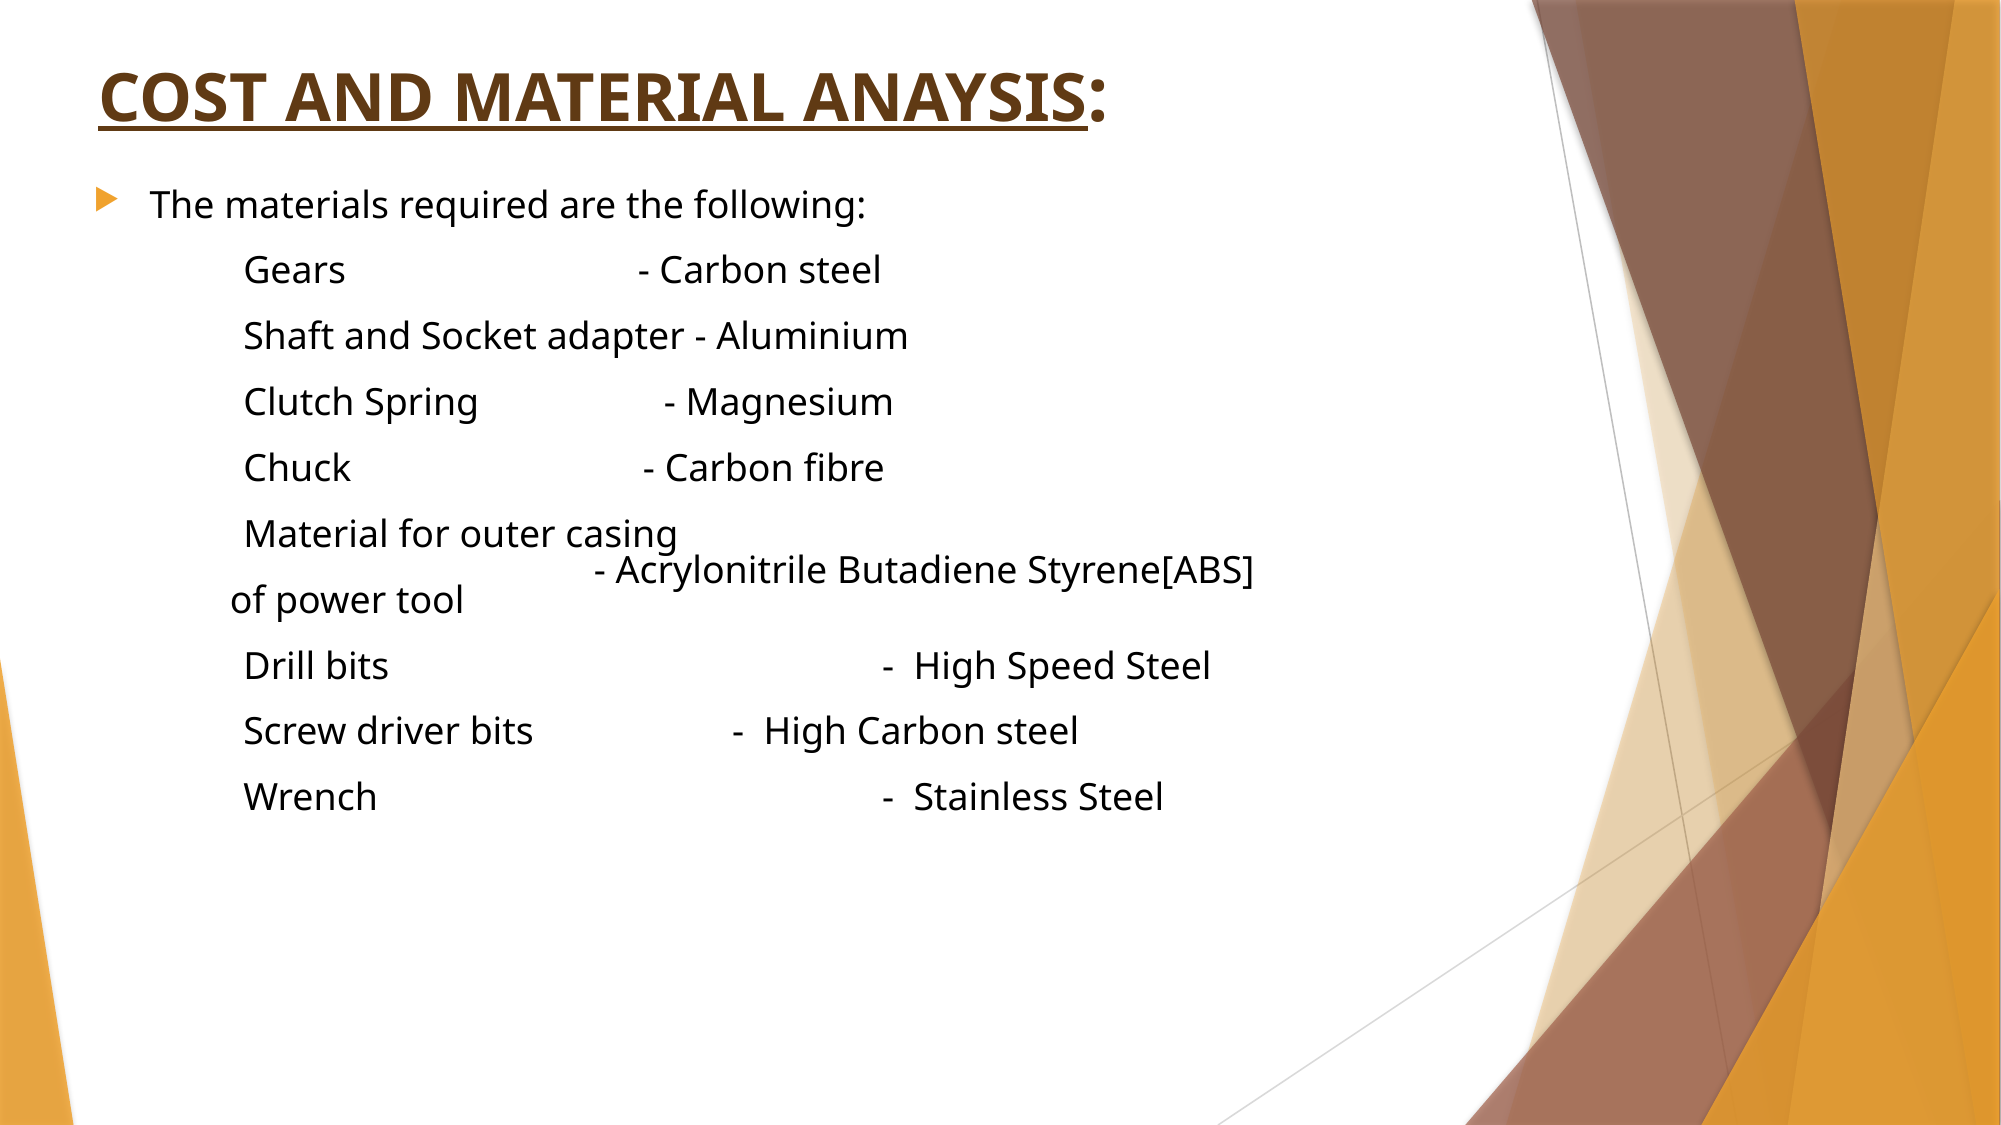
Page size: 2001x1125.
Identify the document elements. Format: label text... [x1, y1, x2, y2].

text_box - Acrylonitrile Butadiene Styrene[ABS] [579, 538, 1354, 599]
title COST AND MATERIAL ANAYSIS: [83, 38, 1494, 158]
list The materials required are the following: Gears - Carbon steel Shaft and Socket adapter - Aluminium Clutch Spring - Magnesium Chuck - Carbon fibre Material for outer casing of power tool Drill bits - High Speed Steel Screw driver bits - High Carbon steel Wrench - Stainless Steel [78, 173, 1496, 1039]
